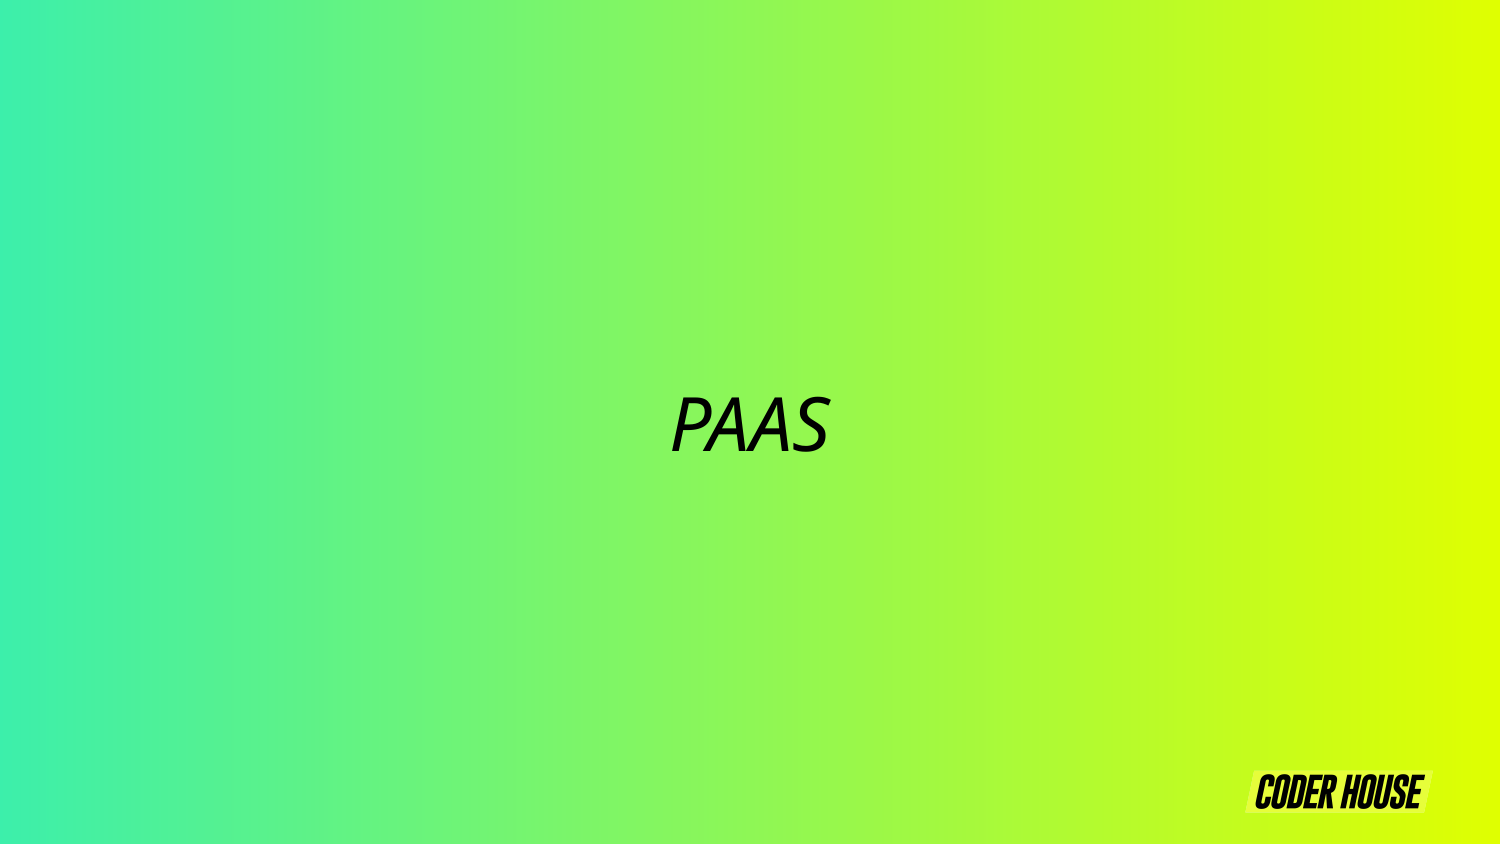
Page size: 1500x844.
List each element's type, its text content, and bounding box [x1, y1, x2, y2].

picture [1241, 764, 1437, 819]
text_box PAAS [212, 340, 1288, 503]
